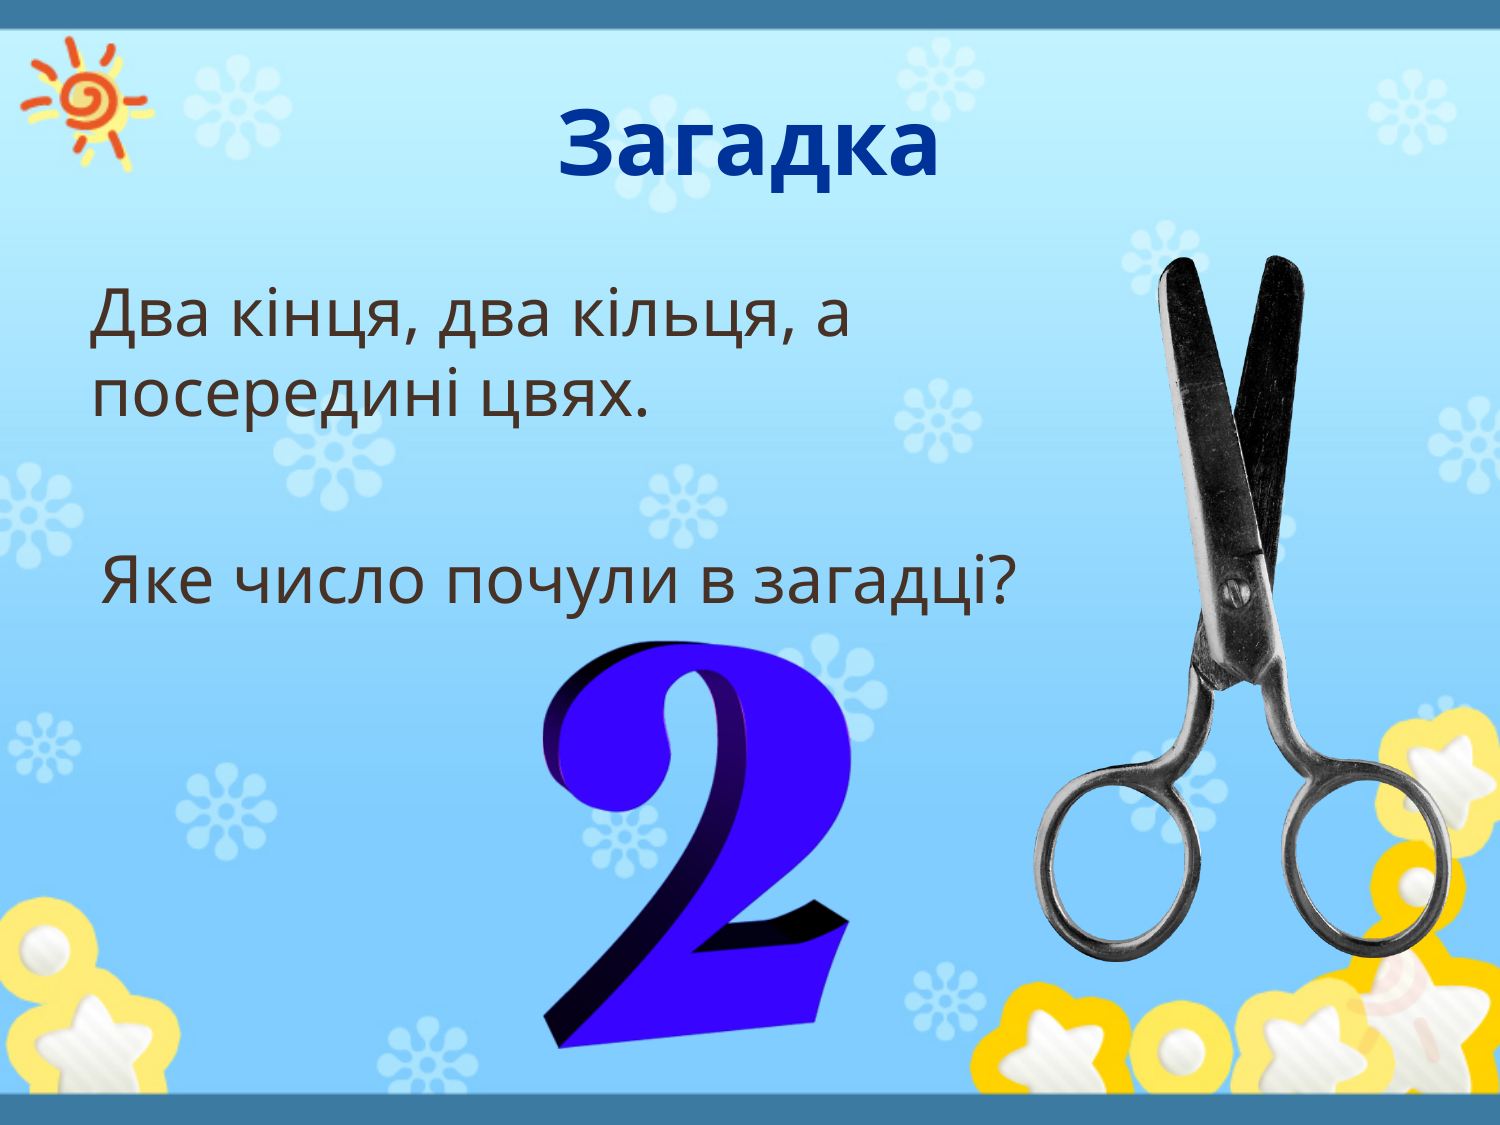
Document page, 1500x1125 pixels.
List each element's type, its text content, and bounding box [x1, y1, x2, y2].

list Два кінця, два кільця, а посередині цвях. Яке число почули в загадці? [75, 262, 1025, 634]
picture [0, 0, 1500, 1125]
title Загадка [75, 45, 1425, 233]
